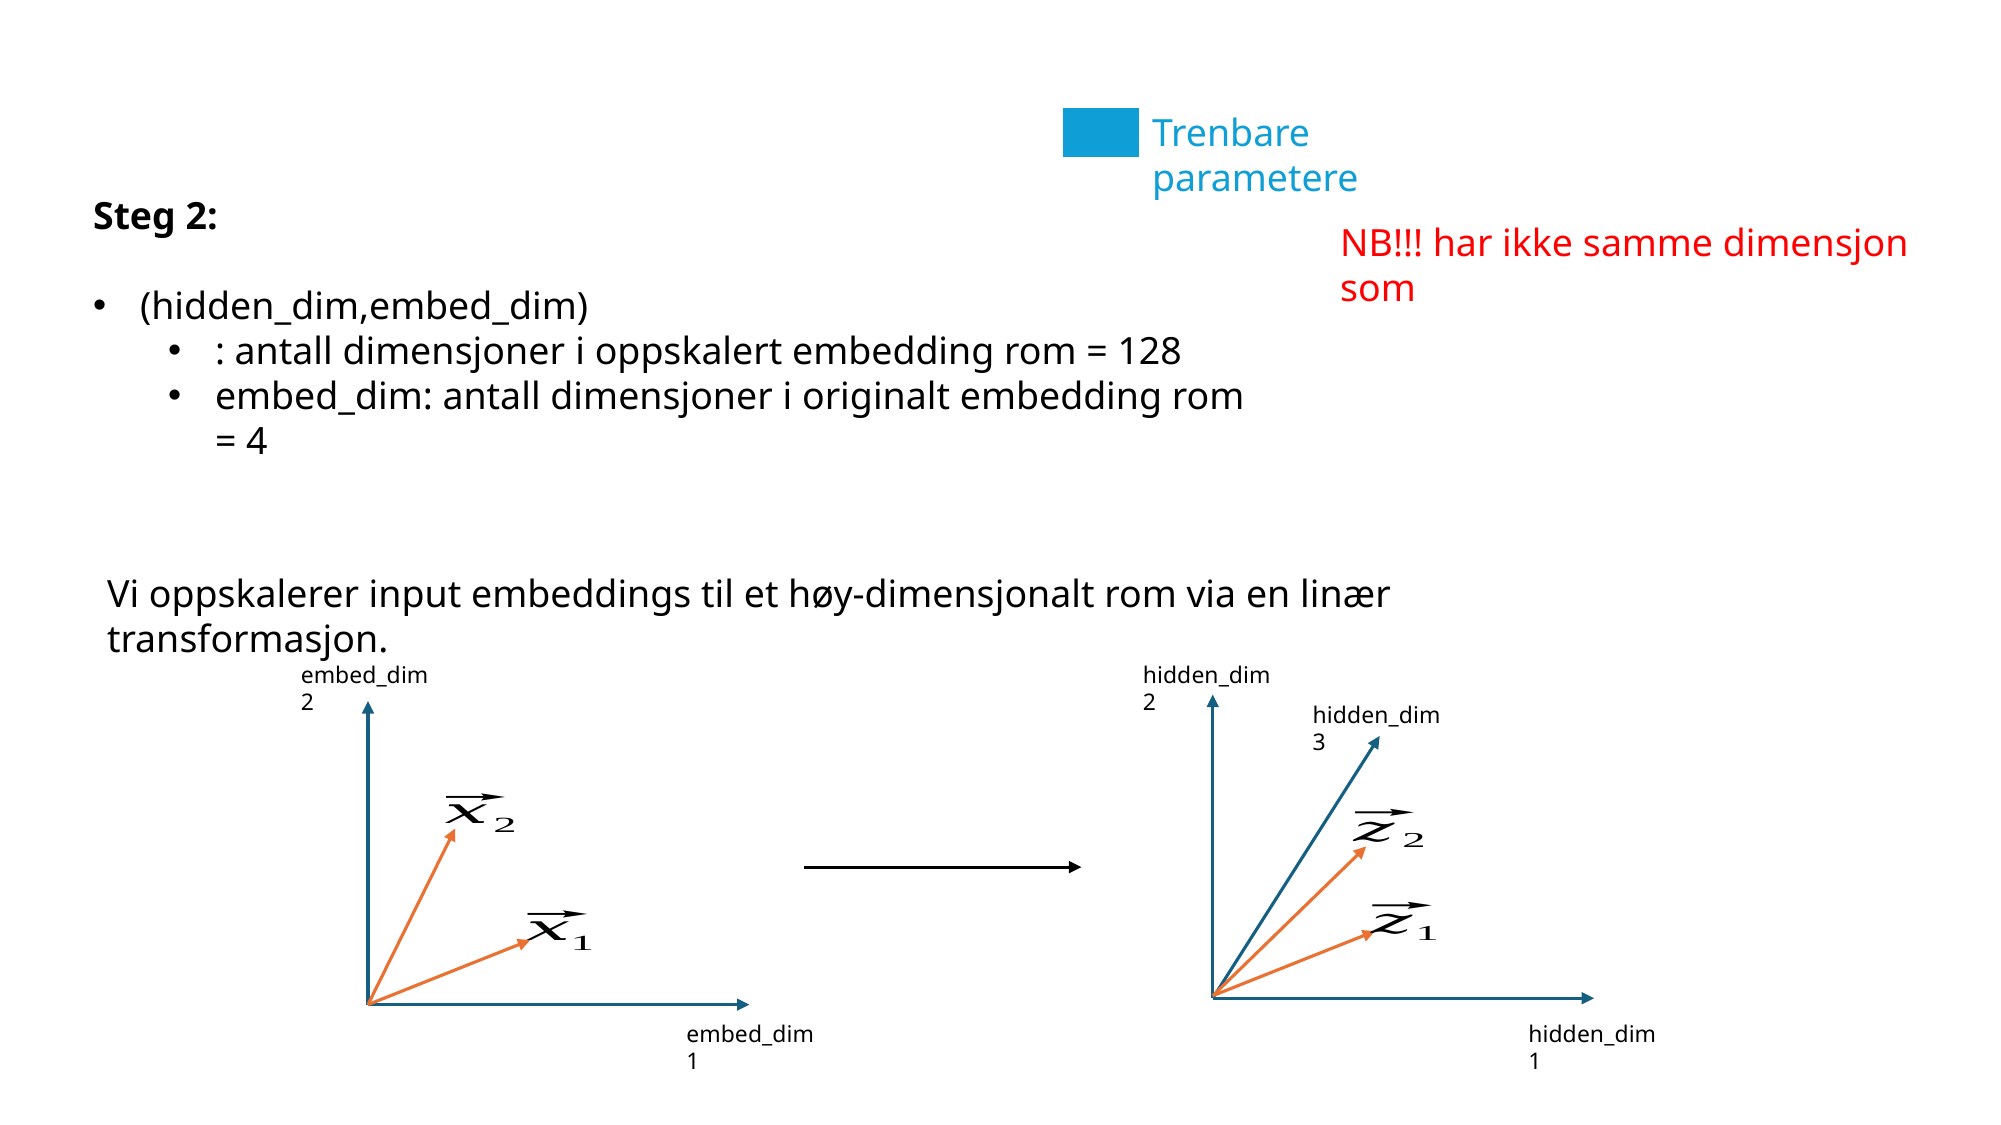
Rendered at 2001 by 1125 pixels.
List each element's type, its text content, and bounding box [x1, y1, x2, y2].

text_box [1063, 108, 1139, 157]
text_box embed_dim 2 [286, 653, 456, 723]
text_box Vi oppskalerer input embeddings til et høy-dimensjonalt rom via en linær transformasjon. [92, 562, 1649, 668]
text_box hidden_dim 2 [1128, 653, 1298, 723]
text_box Trenbare parametere [1137, 101, 1514, 207]
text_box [1212, 845, 1367, 930]
text_box hidden_dim 3 [1297, 693, 1468, 763]
text_box hidden_dim 1 [1513, 1011, 1683, 1082]
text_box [367, 827, 456, 939]
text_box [1212, 735, 1381, 999]
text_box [1212, 930, 1376, 997]
text_box embed_dim 1 [671, 1011, 841, 1082]
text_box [367, 939, 531, 1006]
